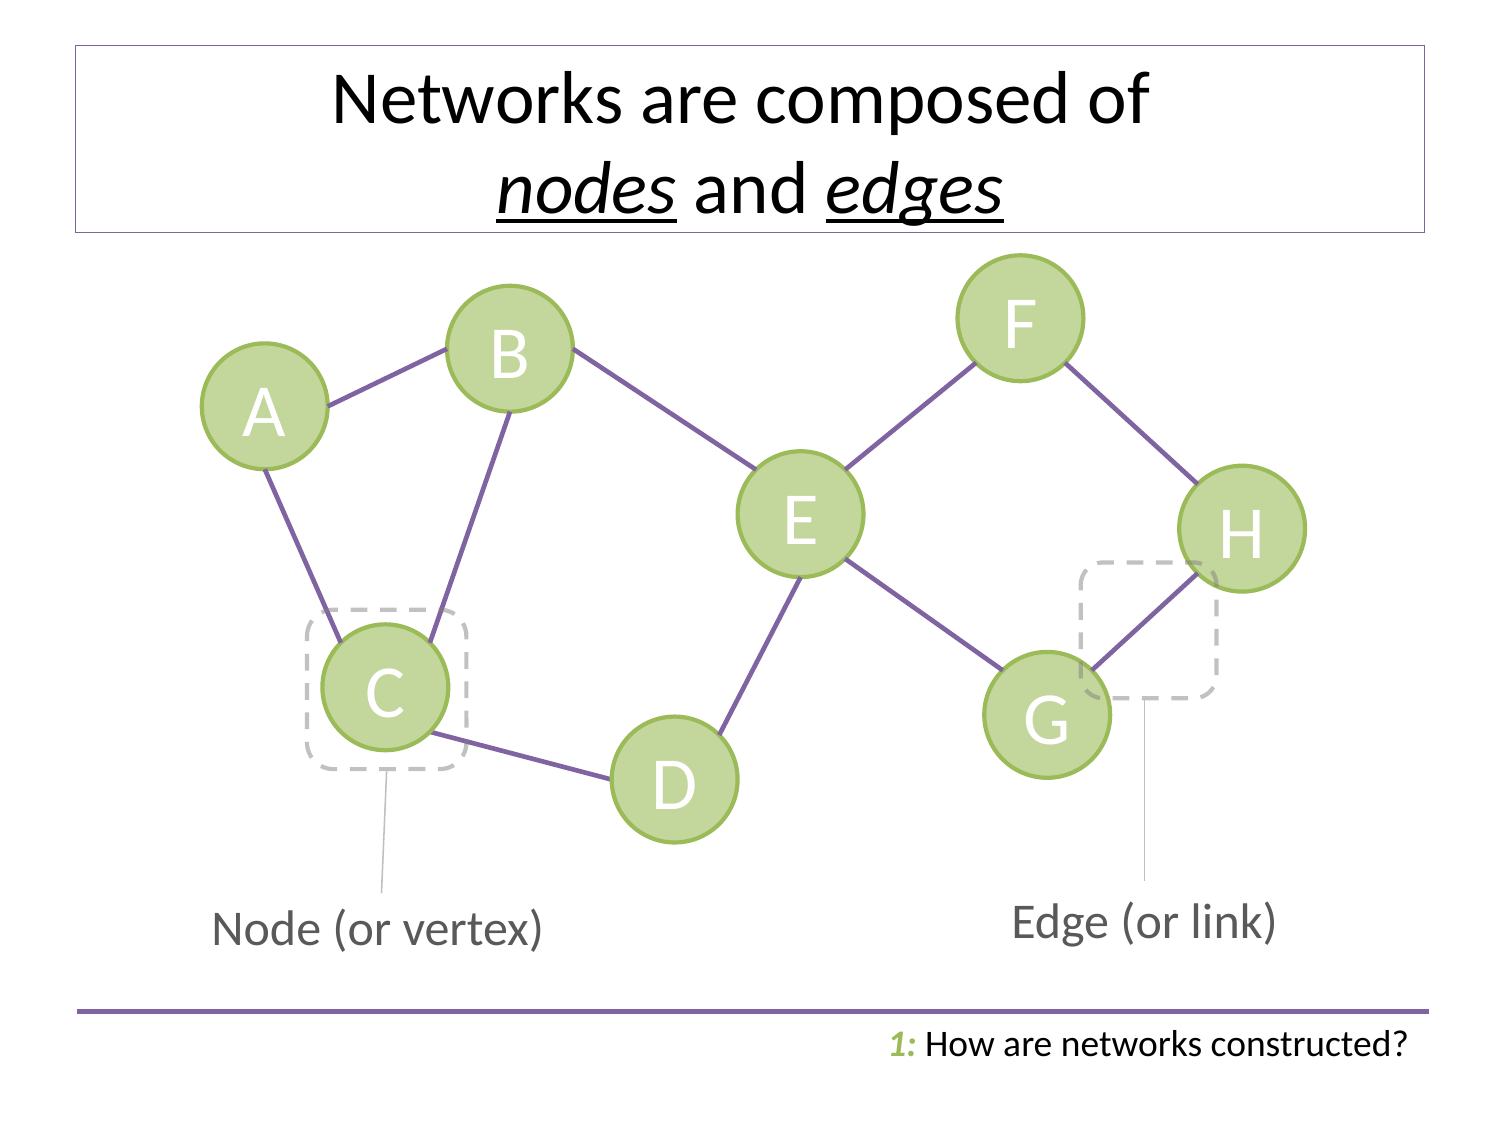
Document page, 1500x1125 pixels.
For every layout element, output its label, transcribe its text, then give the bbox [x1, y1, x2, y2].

text_box Edge (or link) [996, 880, 1293, 956]
title Networks are composed of nodes and edges [75, 45, 1425, 233]
text_box Node (or vertex) [196, 888, 560, 964]
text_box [201, 255, 1306, 843]
text_box 1: How are networks constructed? [872, 1011, 1425, 1072]
